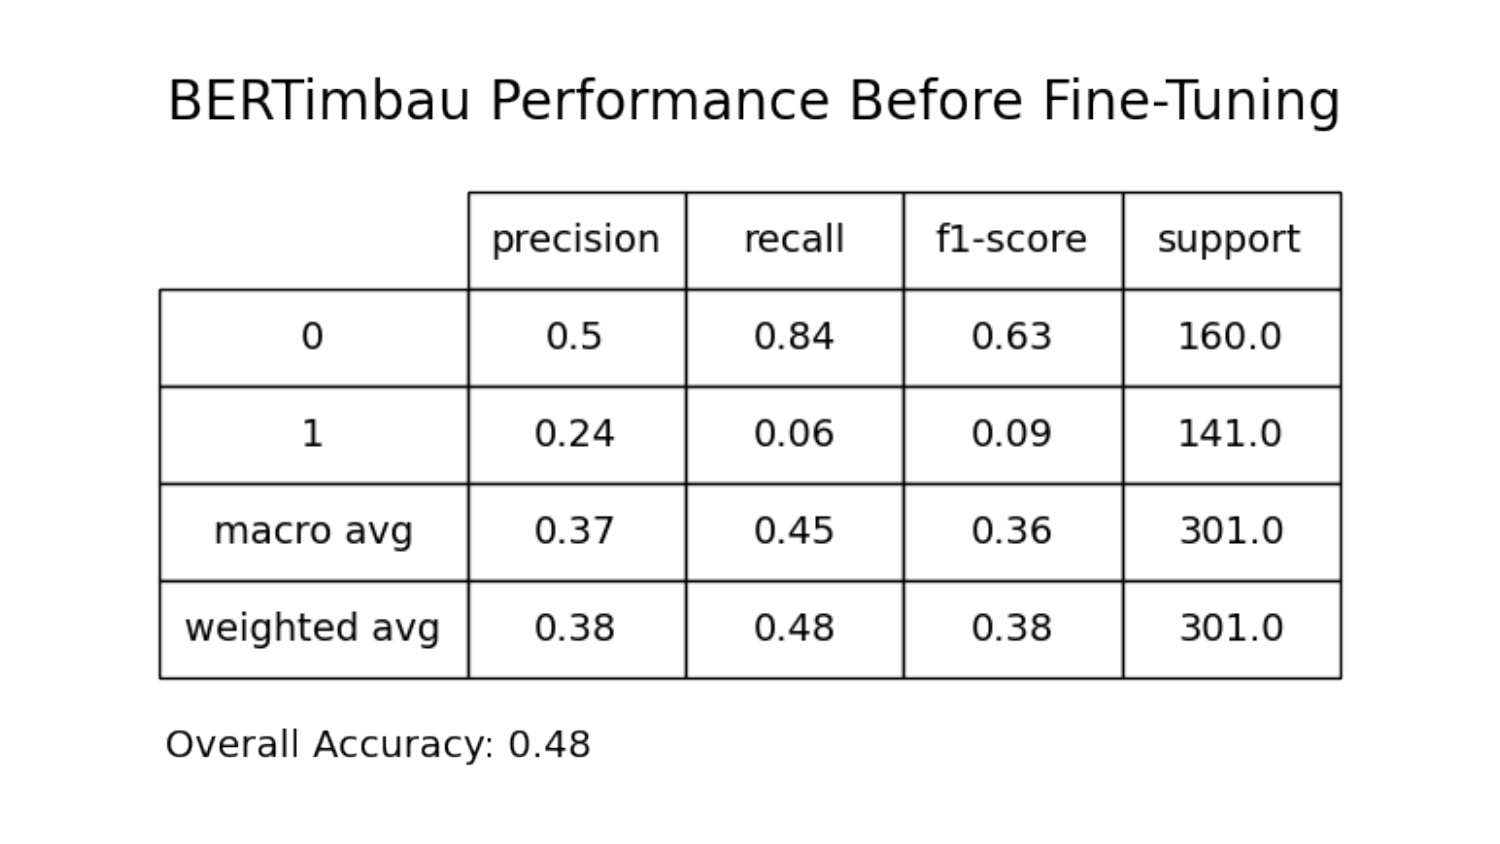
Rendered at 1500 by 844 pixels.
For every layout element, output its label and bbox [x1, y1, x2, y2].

picture [139, 58, 1361, 786]
